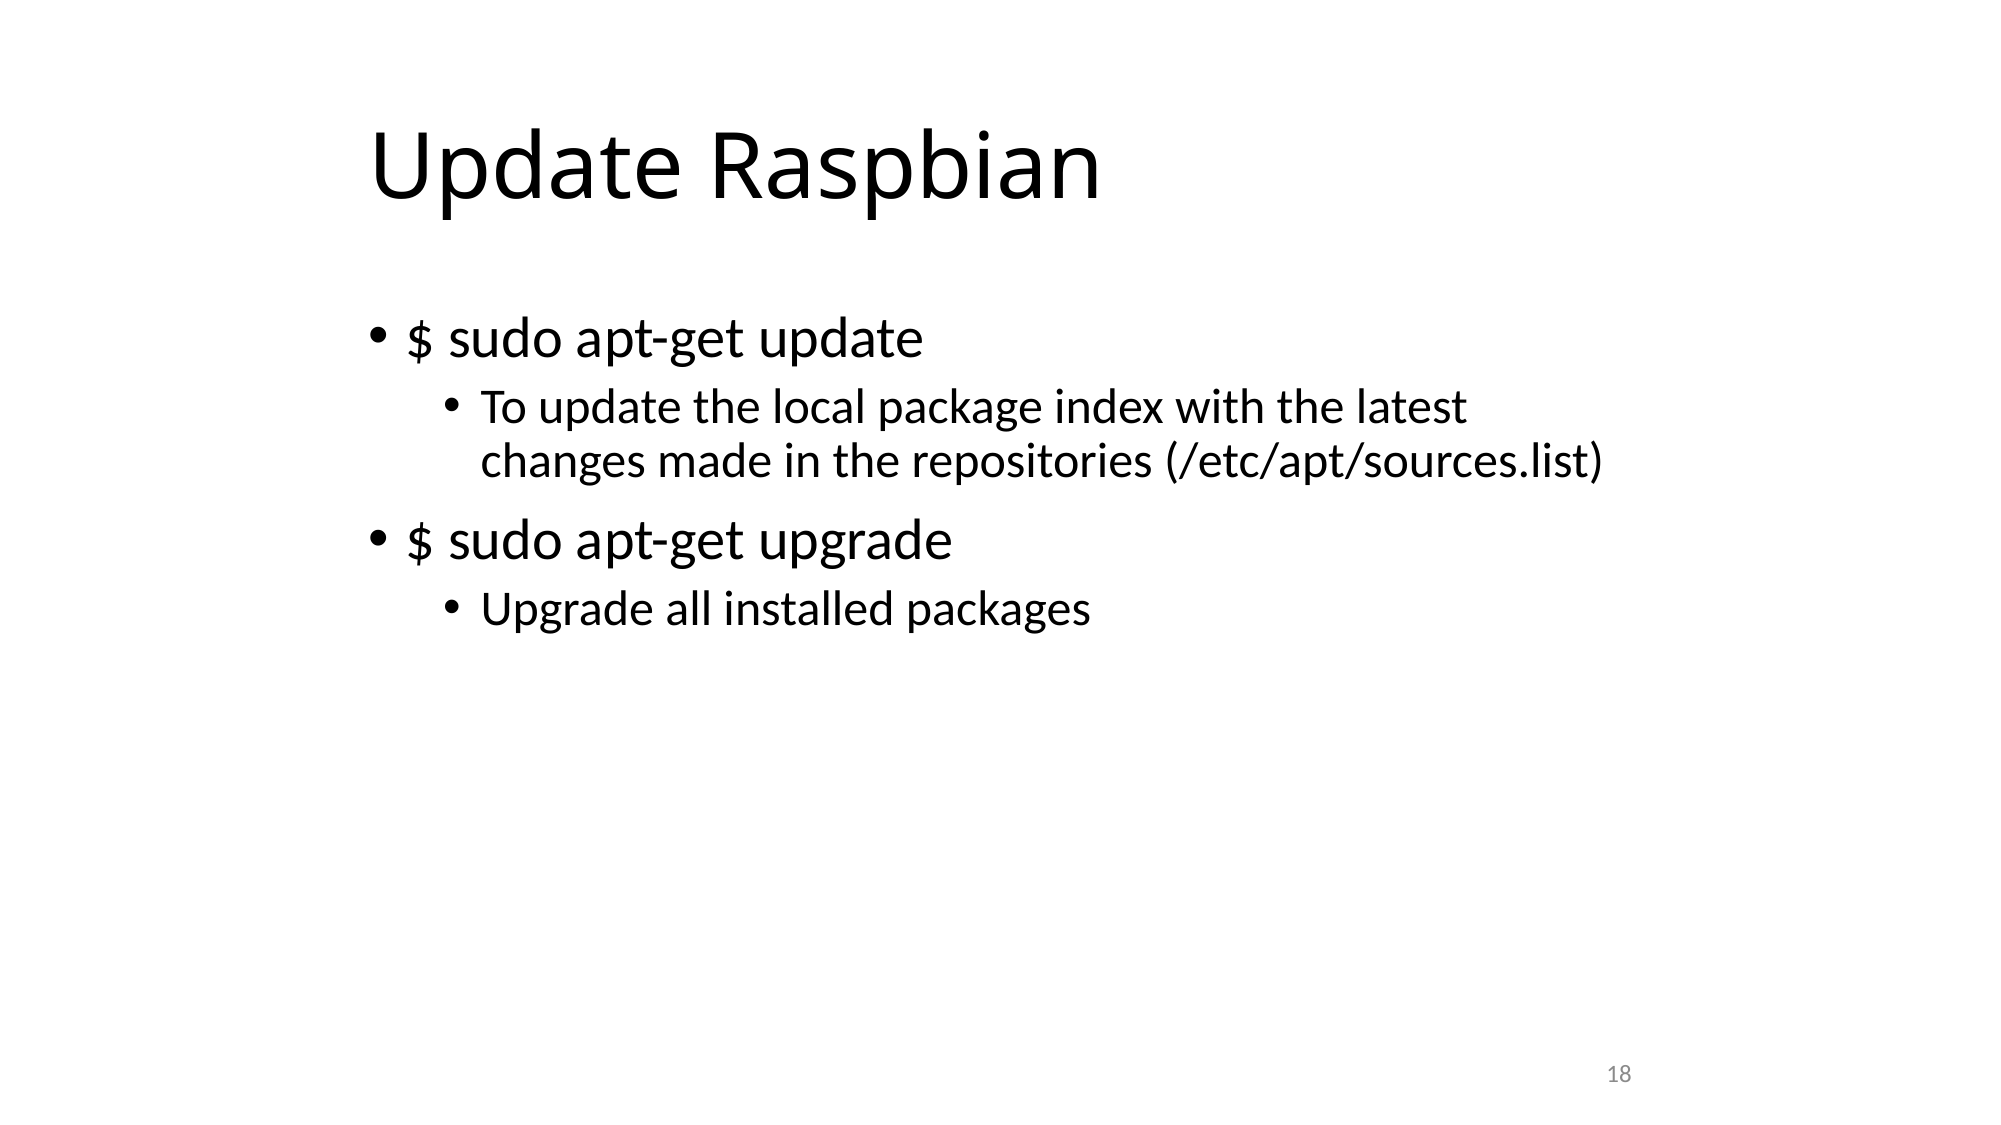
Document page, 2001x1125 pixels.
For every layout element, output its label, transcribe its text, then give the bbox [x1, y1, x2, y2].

slide_number 18 [1309, 1042, 1647, 1103]
list $ sudo apt-get update To update the local package index with the latest changes made in the repositories (/etc/apt/sources.list) $ sudo apt-get upgrade Upgrade all installed packages [353, 299, 1647, 1014]
title Update Raspbian [353, 59, 1647, 278]
